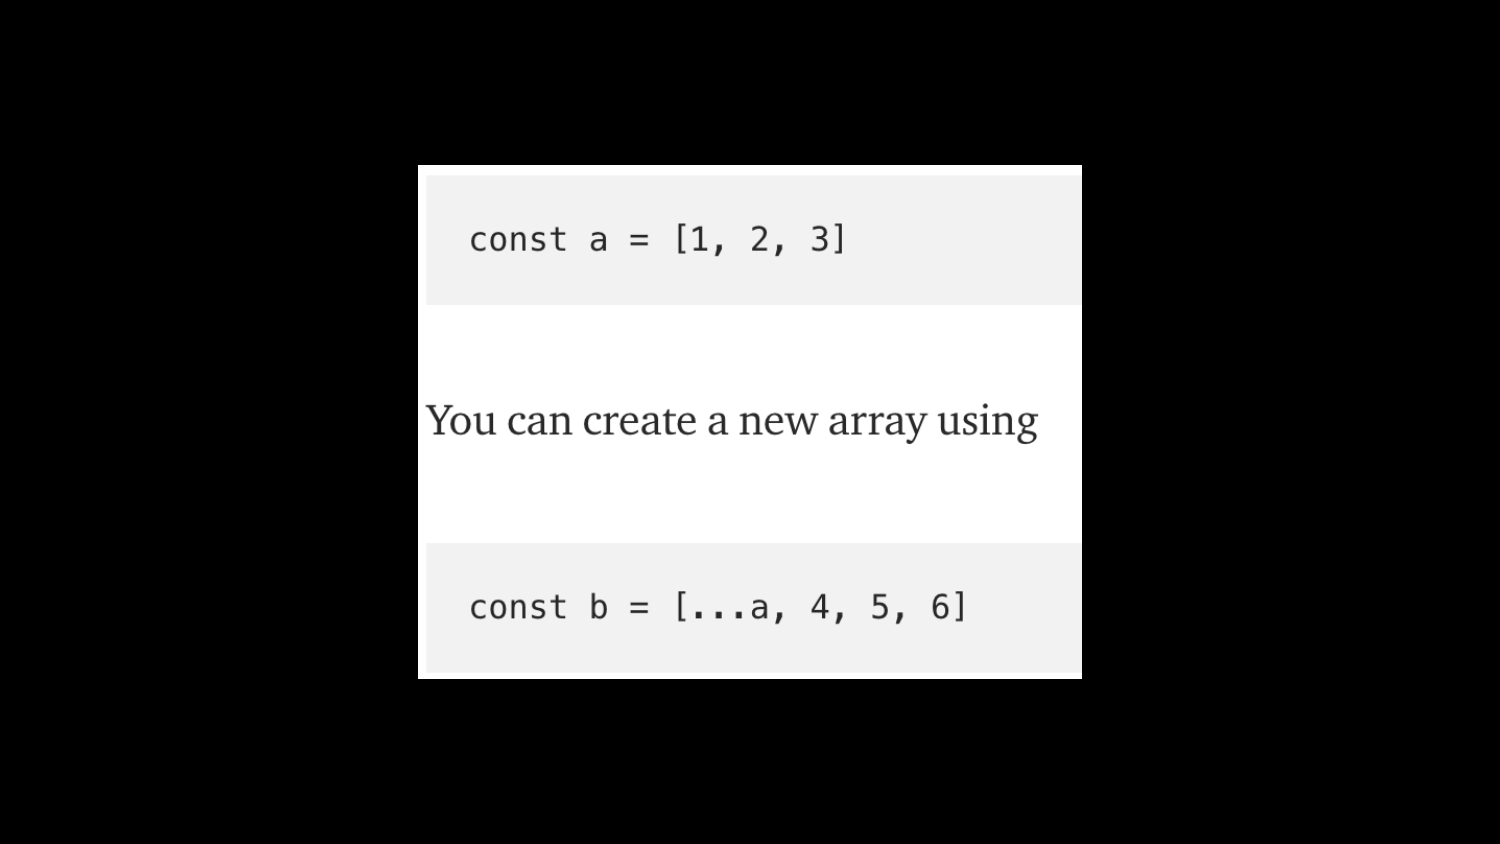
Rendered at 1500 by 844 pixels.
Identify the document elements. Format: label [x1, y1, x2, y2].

picture [418, 165, 1082, 679]
